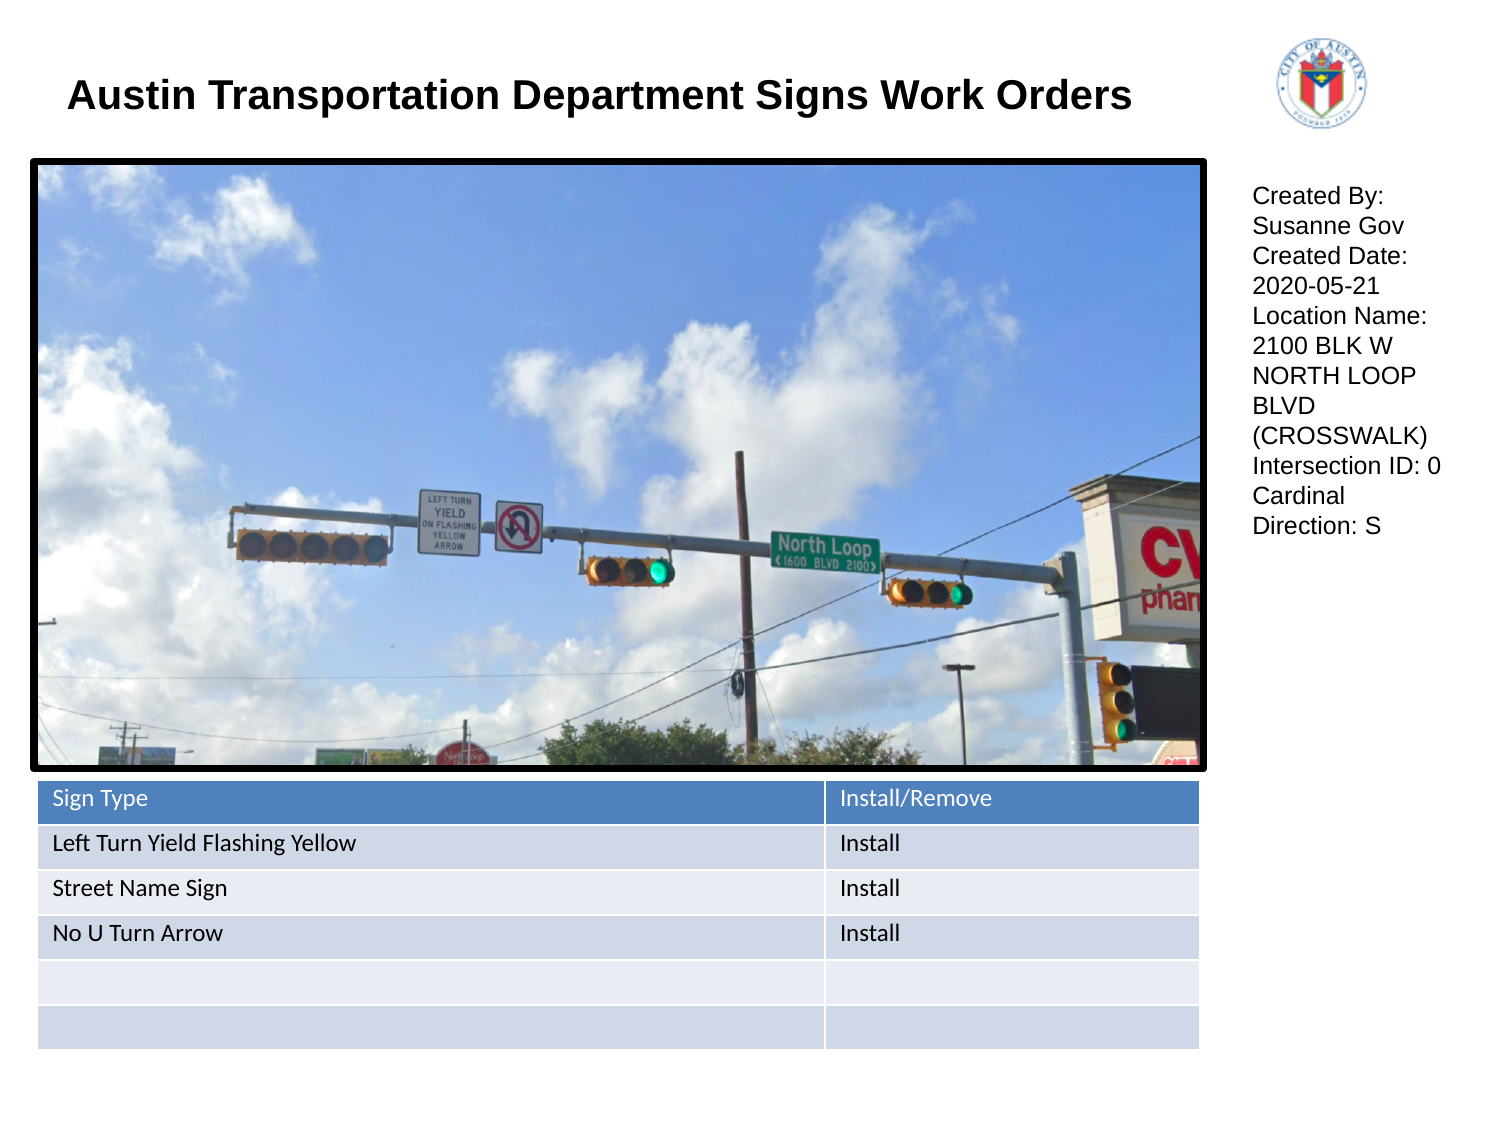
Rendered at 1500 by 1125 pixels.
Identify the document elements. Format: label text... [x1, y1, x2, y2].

picture [37, 164, 1201, 766]
table_cell Install [826, 871, 1199, 914]
table_cell Install [826, 826, 1199, 869]
table_header Sign Type [38, 781, 824, 824]
table_cell No U Turn Arrow [38, 916, 824, 959]
text_box Created By: Susanne Gov Created Date: 2020-05-21 Location Name: 2100 BLK W NORTH LOOP BLVD (CROSSWALK) Intersection ID: 0 Cardinal Direction: S [1237, 172, 1463, 547]
table_cell [826, 1006, 1199, 1049]
table_cell Install [826, 916, 1199, 959]
table_cell [826, 961, 1199, 1004]
table_cell [38, 1006, 824, 1049]
table_cell Left Turn Yield Flashing Yellow [38, 826, 824, 869]
table_cell [38, 961, 824, 1004]
table_cell Street Name Sign [38, 871, 824, 914]
table_header Install/Remove [826, 781, 1199, 824]
text_box Austin Transportation Department Signs Work Orders [51, 60, 1149, 125]
picture [1274, 37, 1369, 132]
